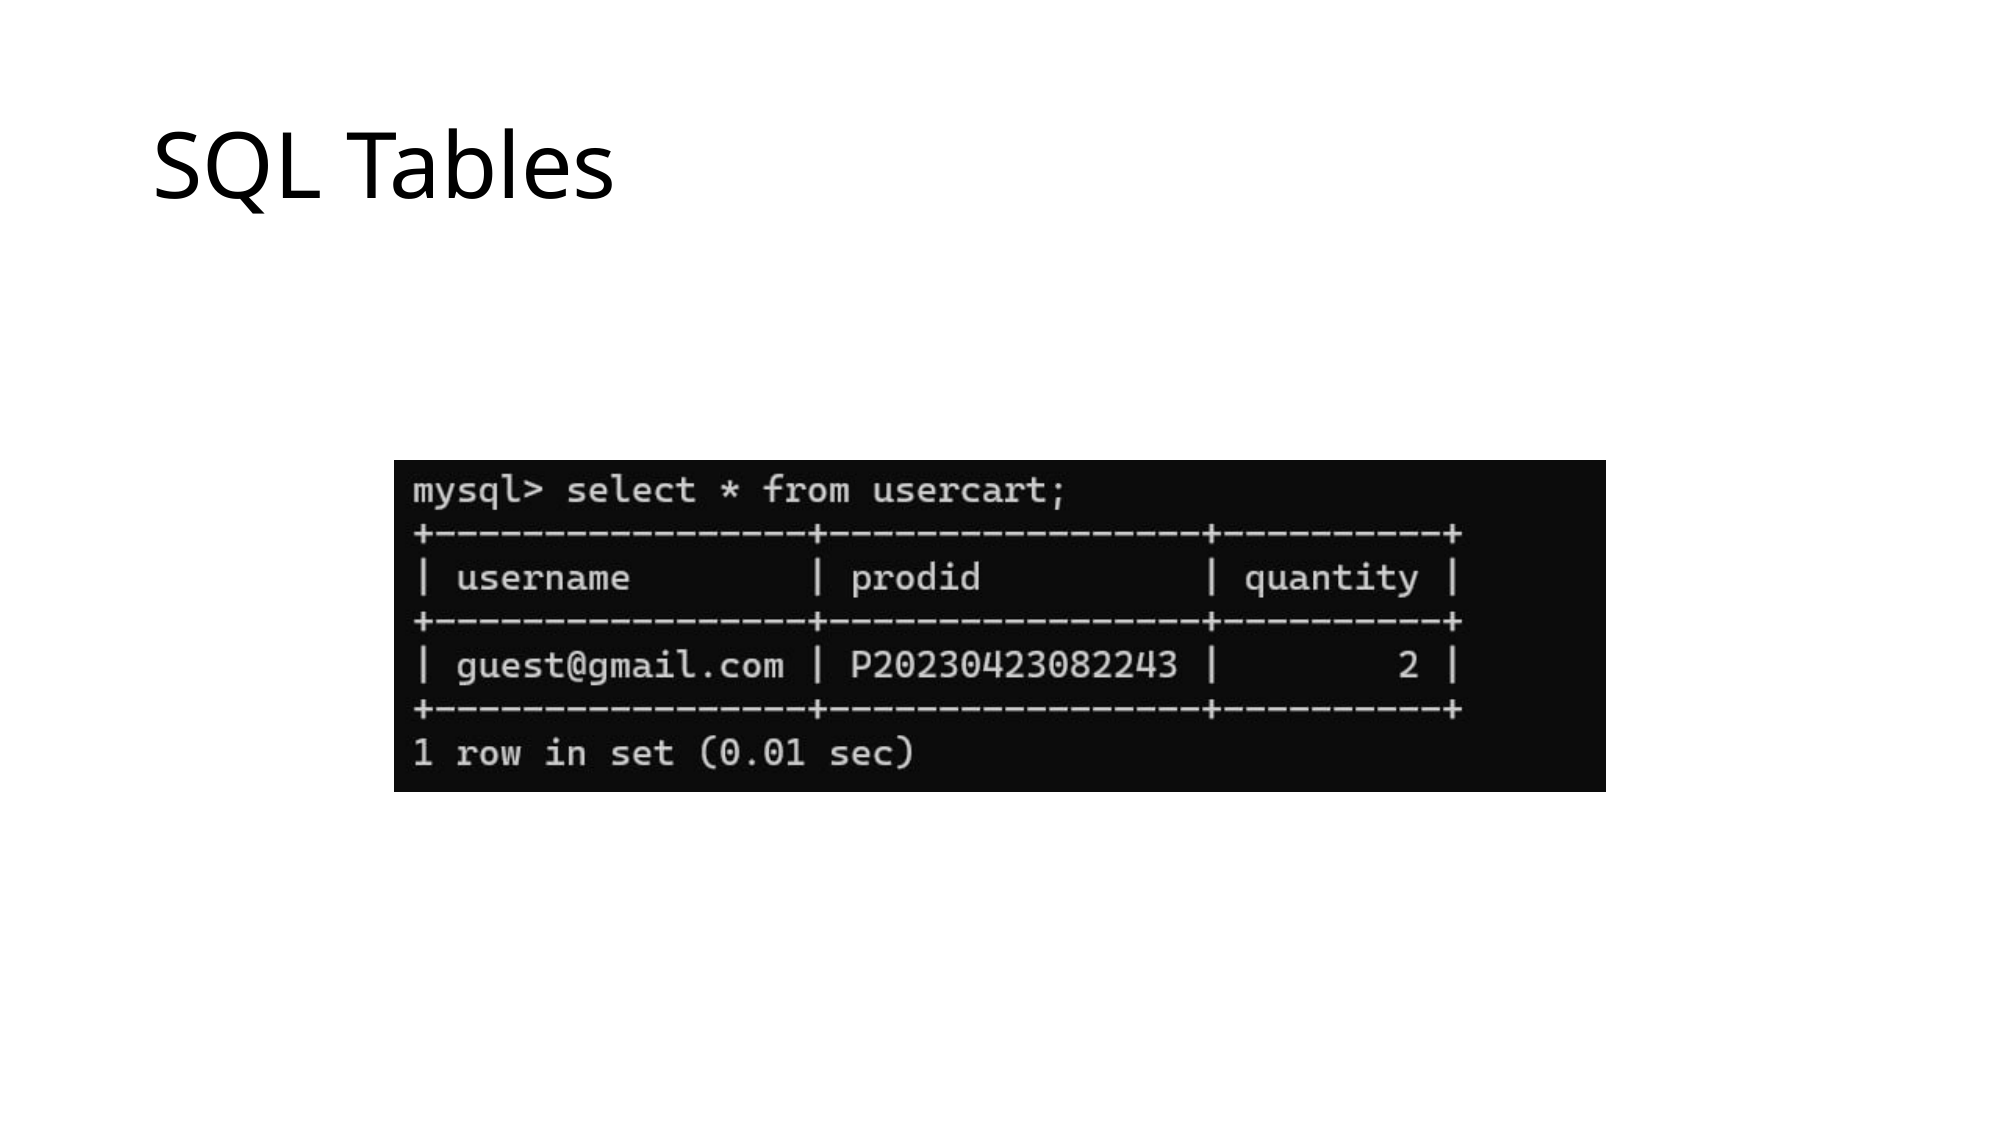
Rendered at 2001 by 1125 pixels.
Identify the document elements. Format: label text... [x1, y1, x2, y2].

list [394, 460, 1606, 793]
title SQL Tables [137, 59, 1863, 278]
